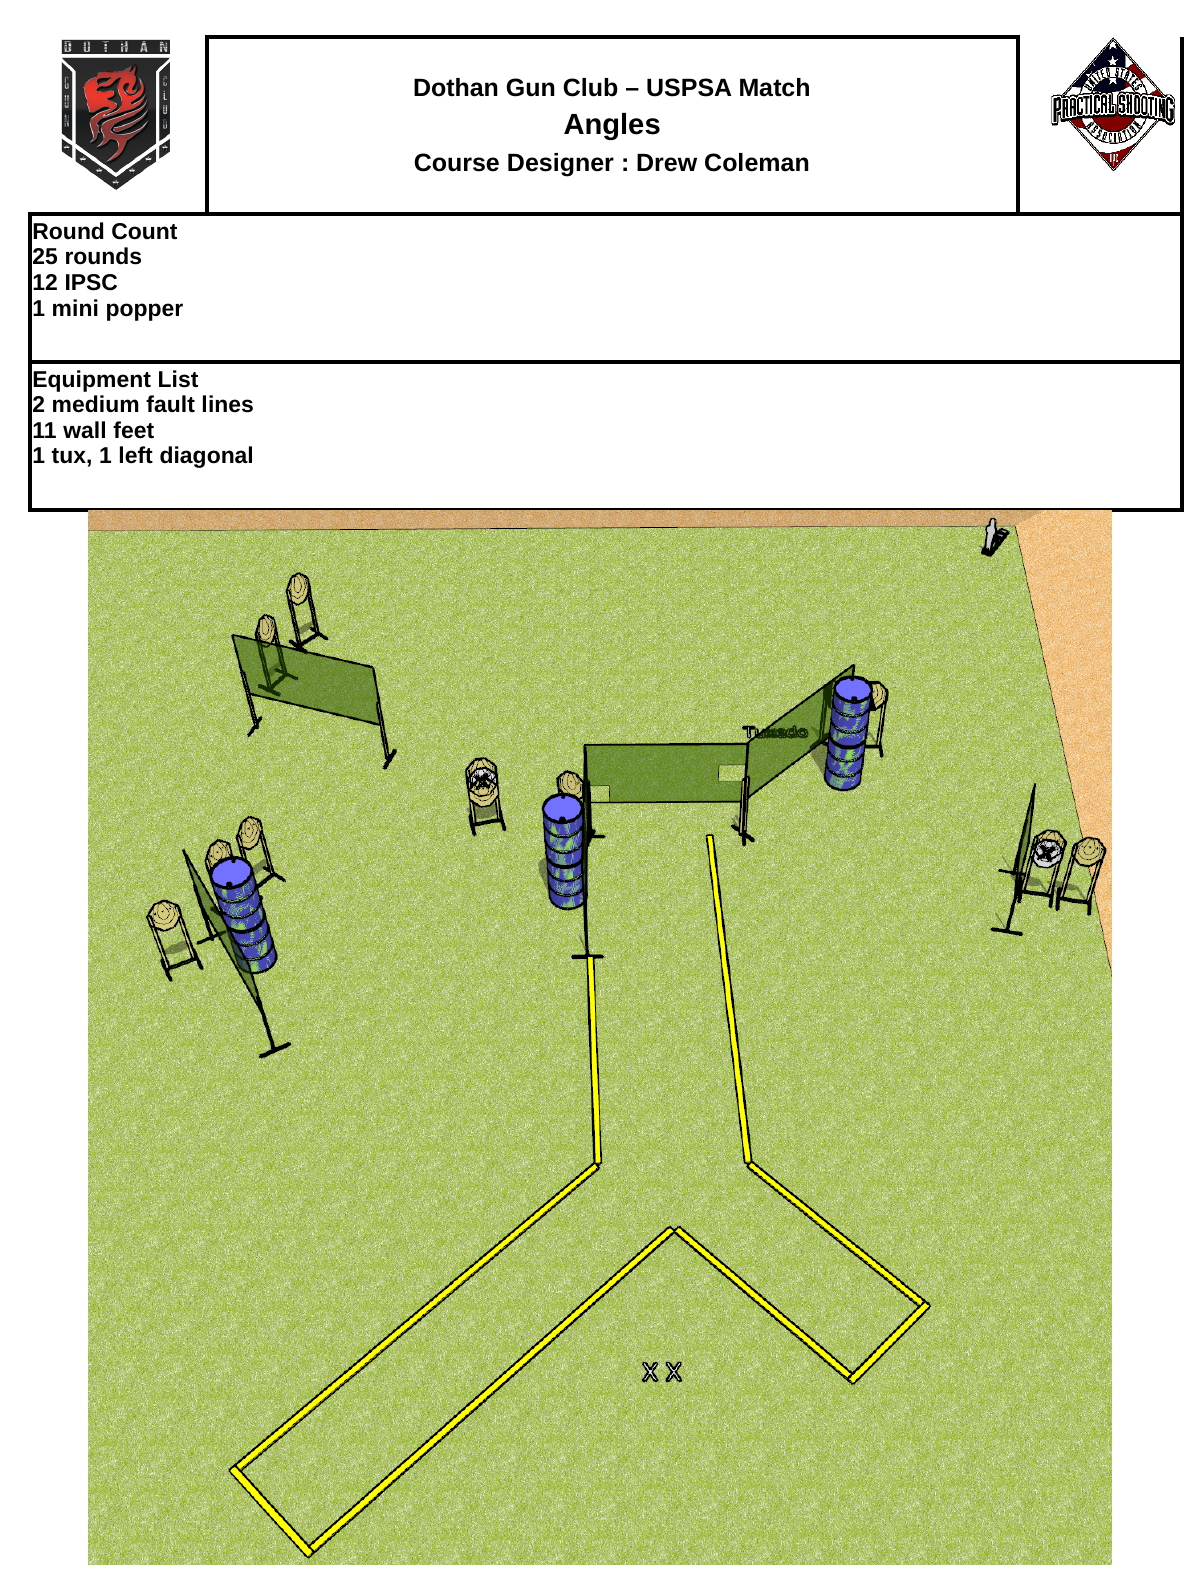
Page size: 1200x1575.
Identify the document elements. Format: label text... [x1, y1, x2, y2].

table_header [1020, 37, 1180, 212]
table_header [30, 37, 205, 212]
table_header Dothan Gun Club – USPSA Match Angles Course Designer : Drew Coleman [209, 39, 1016, 212]
table_cell Round Count 25 rounds 12 IPSC 1 mini popper [32, 216, 1180, 360]
table_cell Equipment List 2 medium fault lines 11 wall feet 1 tux, 1 left diagonal [32, 364, 1180, 508]
picture [88, 509, 1112, 1565]
picture [1044, 36, 1183, 175]
picture [58, 36, 173, 193]
